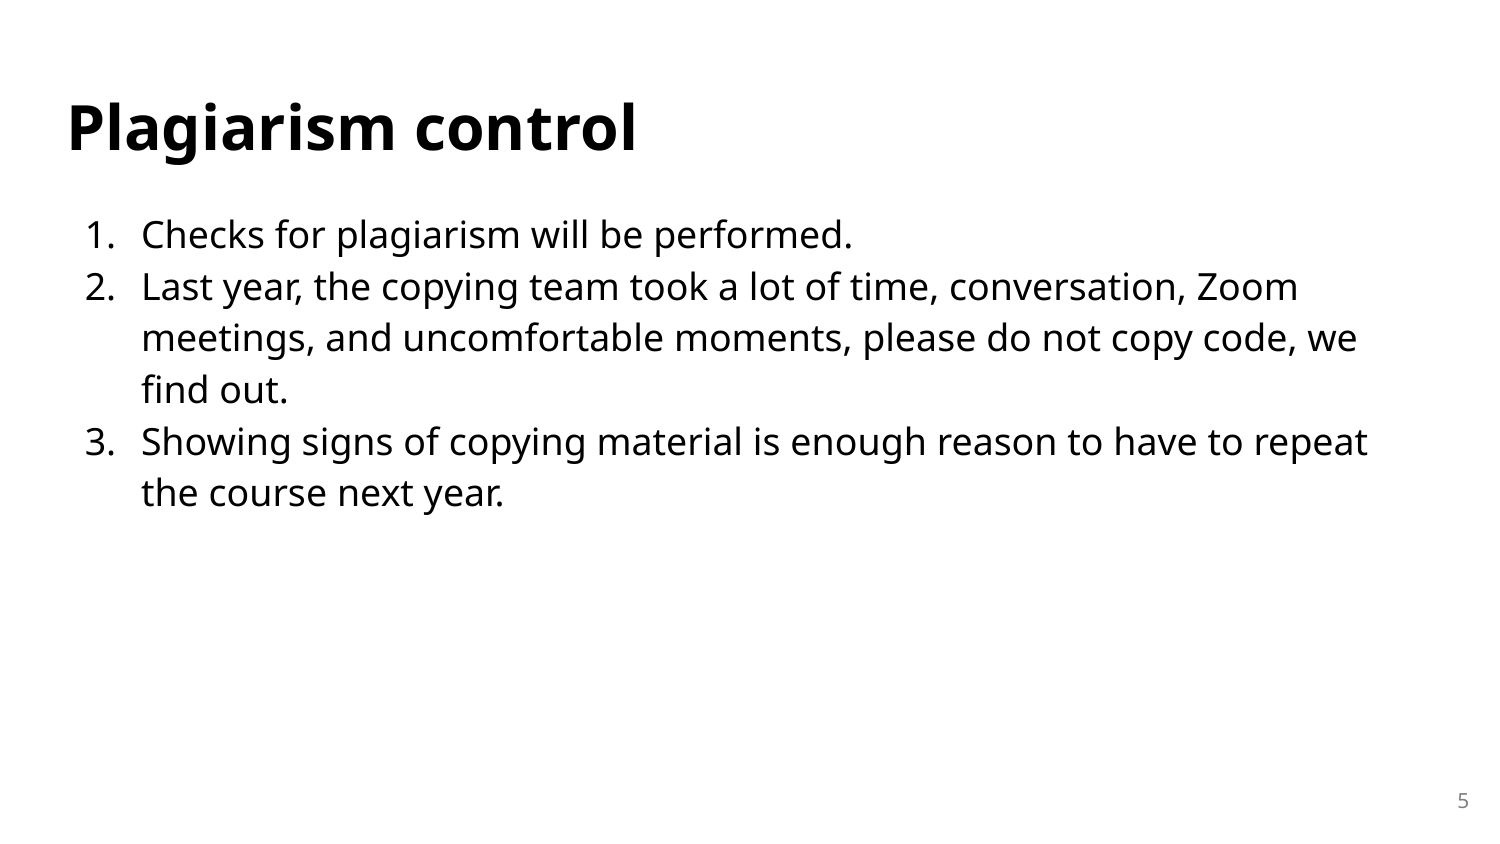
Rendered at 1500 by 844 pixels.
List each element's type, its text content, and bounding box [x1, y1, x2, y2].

slide_number ‹#› [1394, 769, 1484, 834]
title Plagiarism control [51, 72, 1449, 176]
list Checks for plagiarism will be performed. Last year, the copying team took a lot of time, conversation, Zoom meetings, and uncomfortable moments, please do not copy code, we find out. Showing signs of copying material is enough reason to have to repeat the course next year. [51, 189, 1449, 750]
